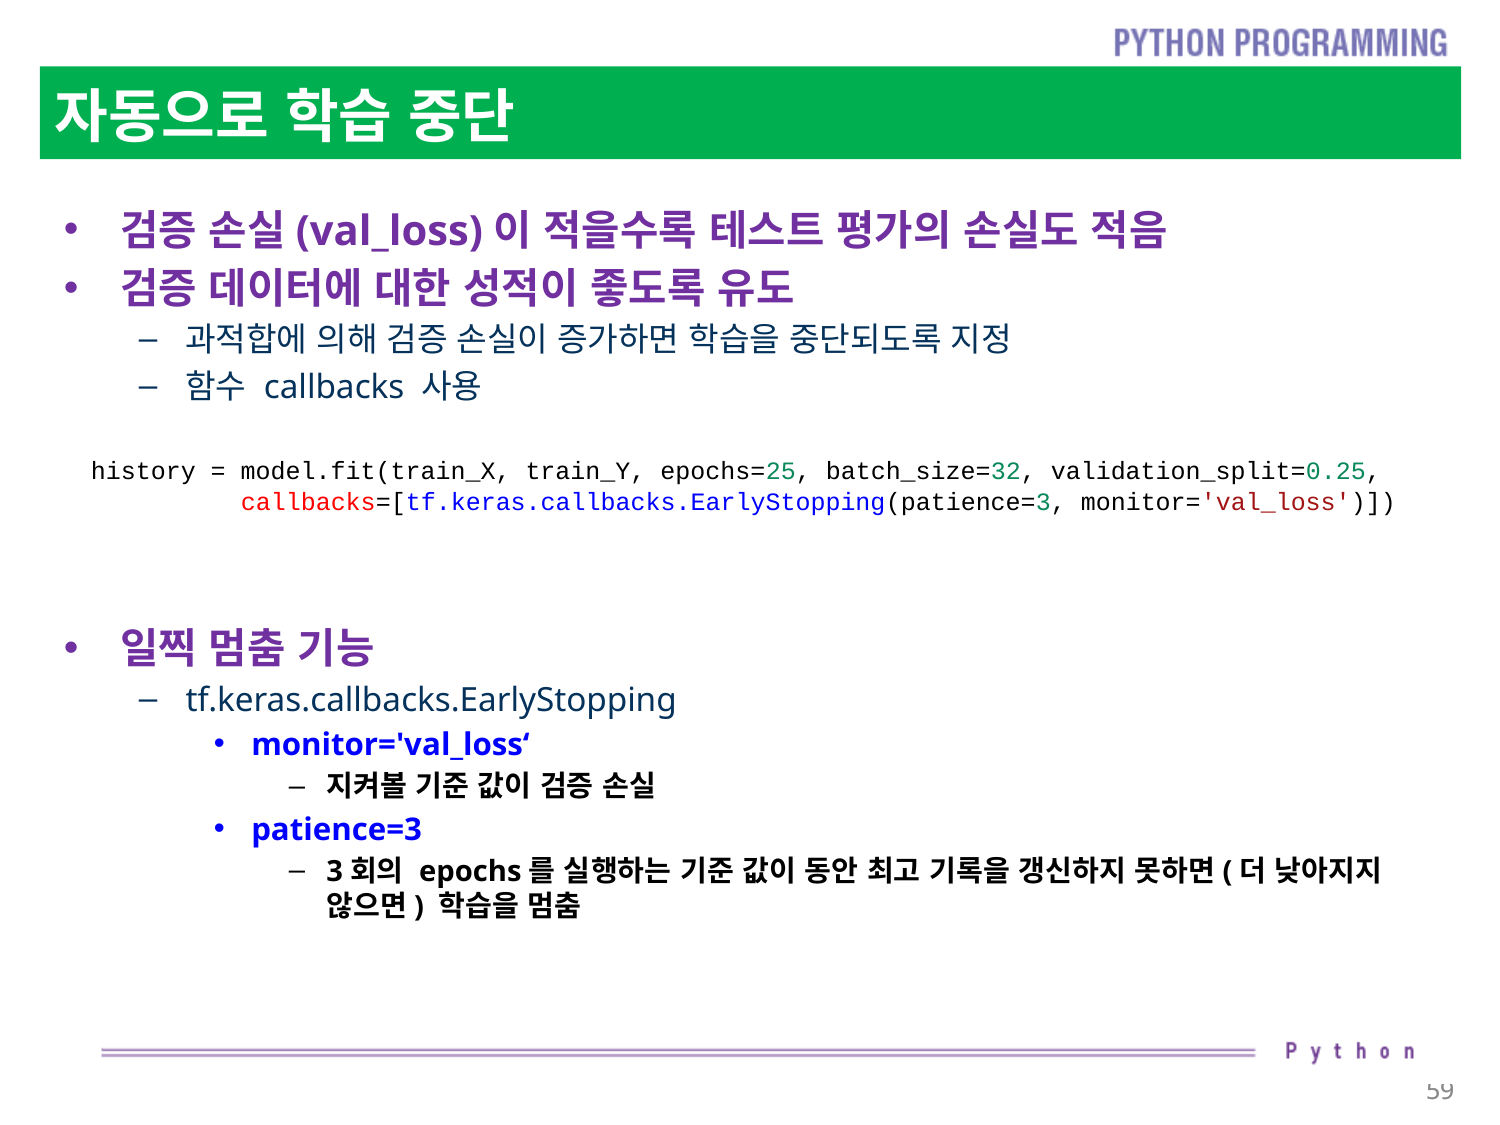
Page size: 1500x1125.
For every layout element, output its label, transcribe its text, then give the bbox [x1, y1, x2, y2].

slide_number 59 [1119, 1071, 1470, 1112]
picture [18, 1020, 1483, 1084]
list 검증 손실(val_loss)이 적을수록 테스트 평가의 손실도 적음 검증 데이터에 대한 성적이 좋도록 유도 과적합에 의해 검증 손실이 증가하면 학습을 중단되도록 지정 함수 callbacks 사용 일찍 멈춤 기능 tf.keras.callbacks.EarlyStopping monitor='val_loss‘ 지켜볼 기준 값이 검증 손실 patience=3 3회의 epochs를 실행하는 기준 값이 동안 최고 기록을 갱신하지 못하면(더 낮아지지 않으면) 학습을 멈춤 [48, 195, 1461, 1041]
text_box history = model.fit(train_X, train_Y, epochs=25, batch_size=32, validation_split=0.25, callbacks=[tf.keras.callbacks.EarlyStopping(patience=3, monitor='val_loss')]) [76, 447, 1433, 523]
picture [1106, 13, 1462, 66]
title 자동으로 학습 중단 [39, 76, 1444, 152]
